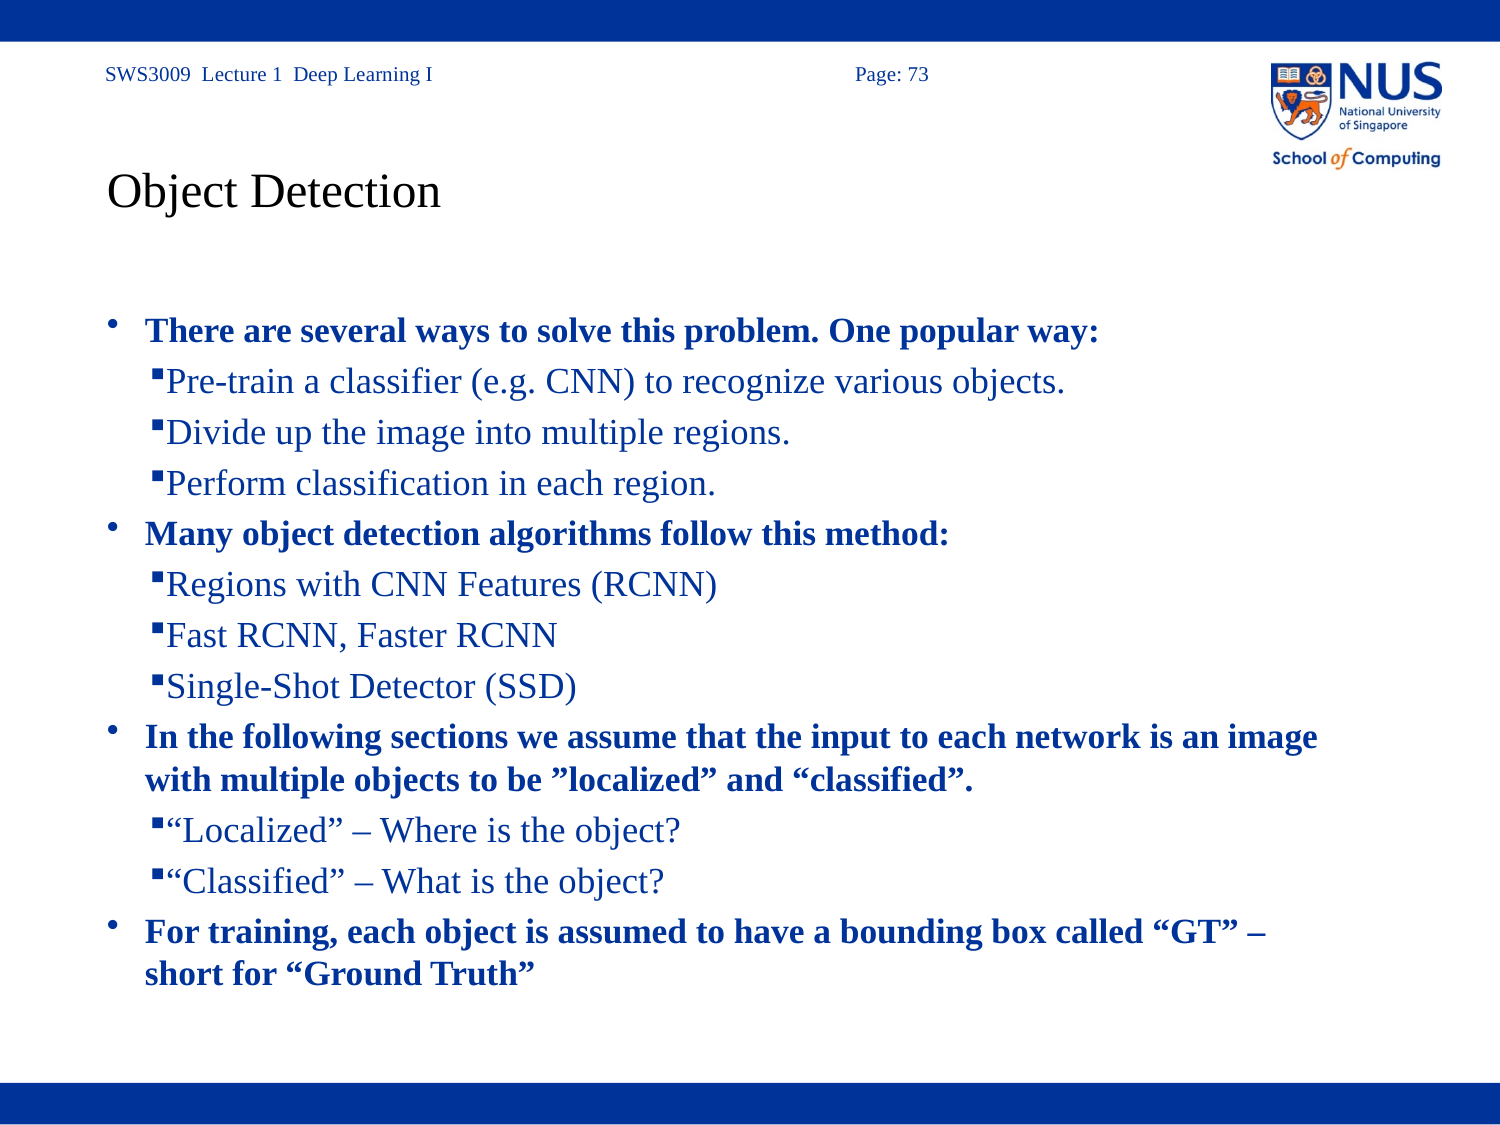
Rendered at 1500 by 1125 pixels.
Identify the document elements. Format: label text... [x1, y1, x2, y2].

list There are several ways to solve this problem. One popular way: Pre-train a classifier (e.g. CNN) to recognize various objects. Divide up the image into multiple regions. Perform classification in each region. Many object detection algorithms follow this method: Regions with CNN Features (RCNN) Fast RCNN, Faster RCNN Single-Shot Detector (SSD) In the following sections we assume that the input to each network is an image with multiple objects to be ”localized” and “classified”. “Localized” – Where is the object? “Classified” – What is the object? For training, each object is assumed to have a bounding box called “GT” – short for “Ground Truth” [90, 298, 1366, 1022]
title Object Detection [90, 93, 1160, 282]
picture [1271, 61, 1442, 171]
